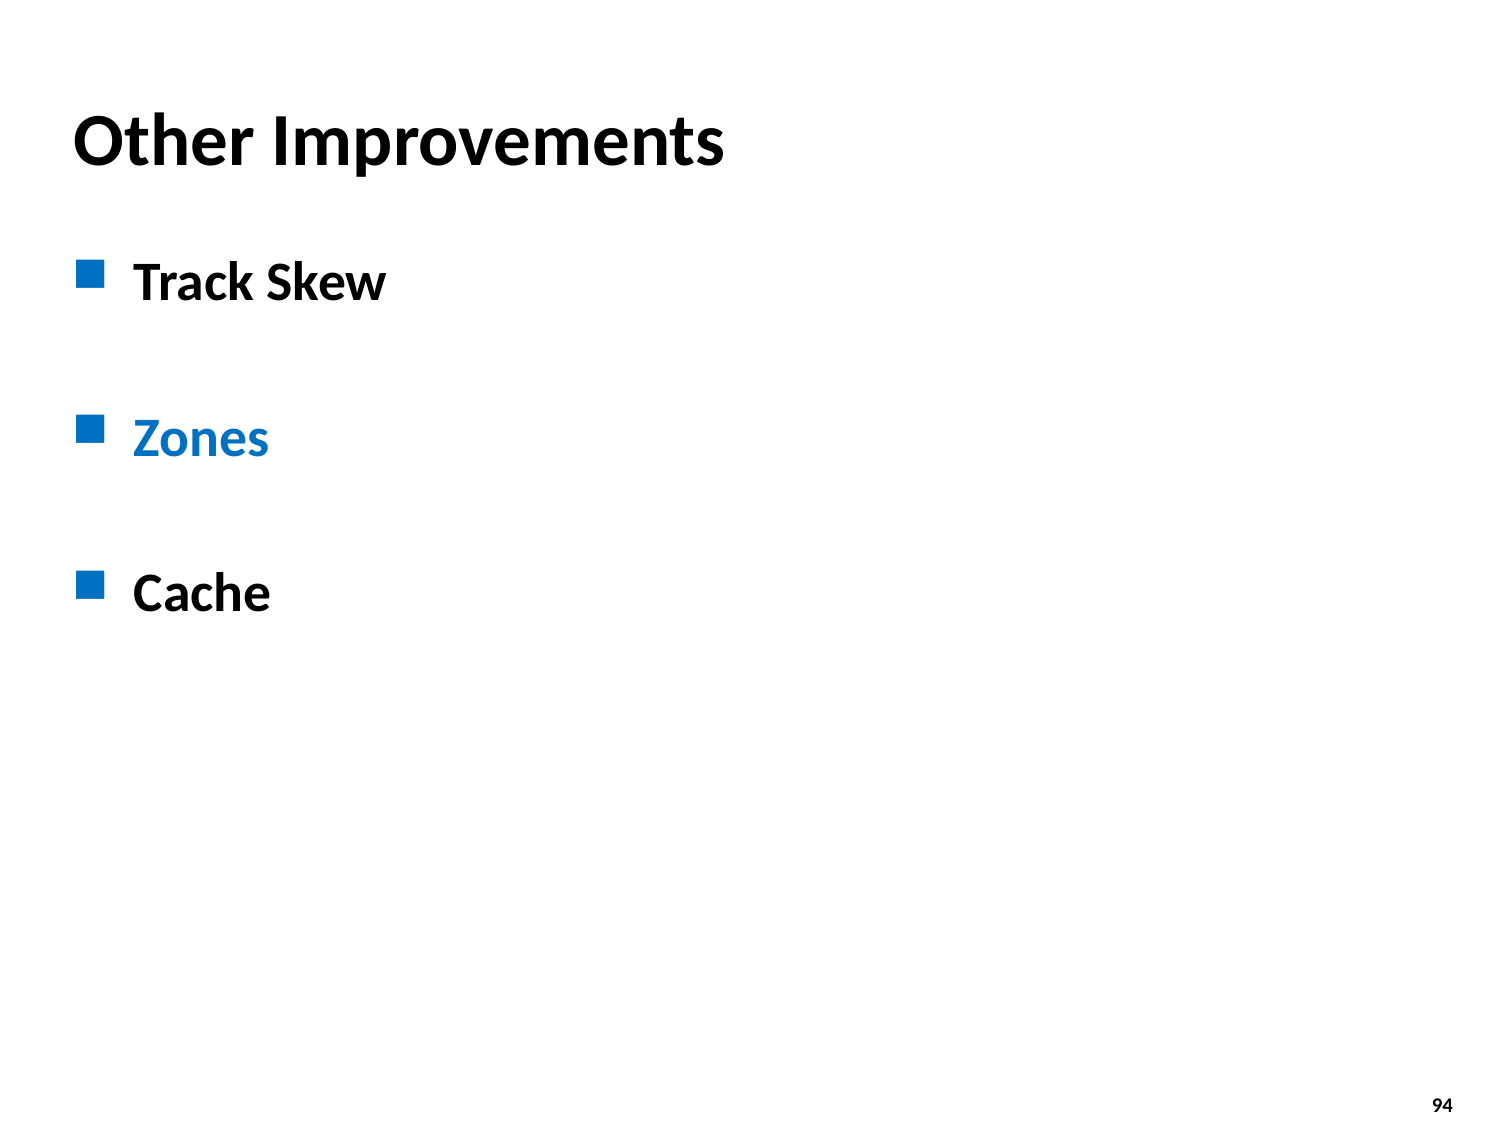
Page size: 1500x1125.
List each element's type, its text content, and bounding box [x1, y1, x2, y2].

text_box Track Skew Zones Cache [62, 237, 1358, 1102]
title Other Improvements [58, 72, 1305, 199]
